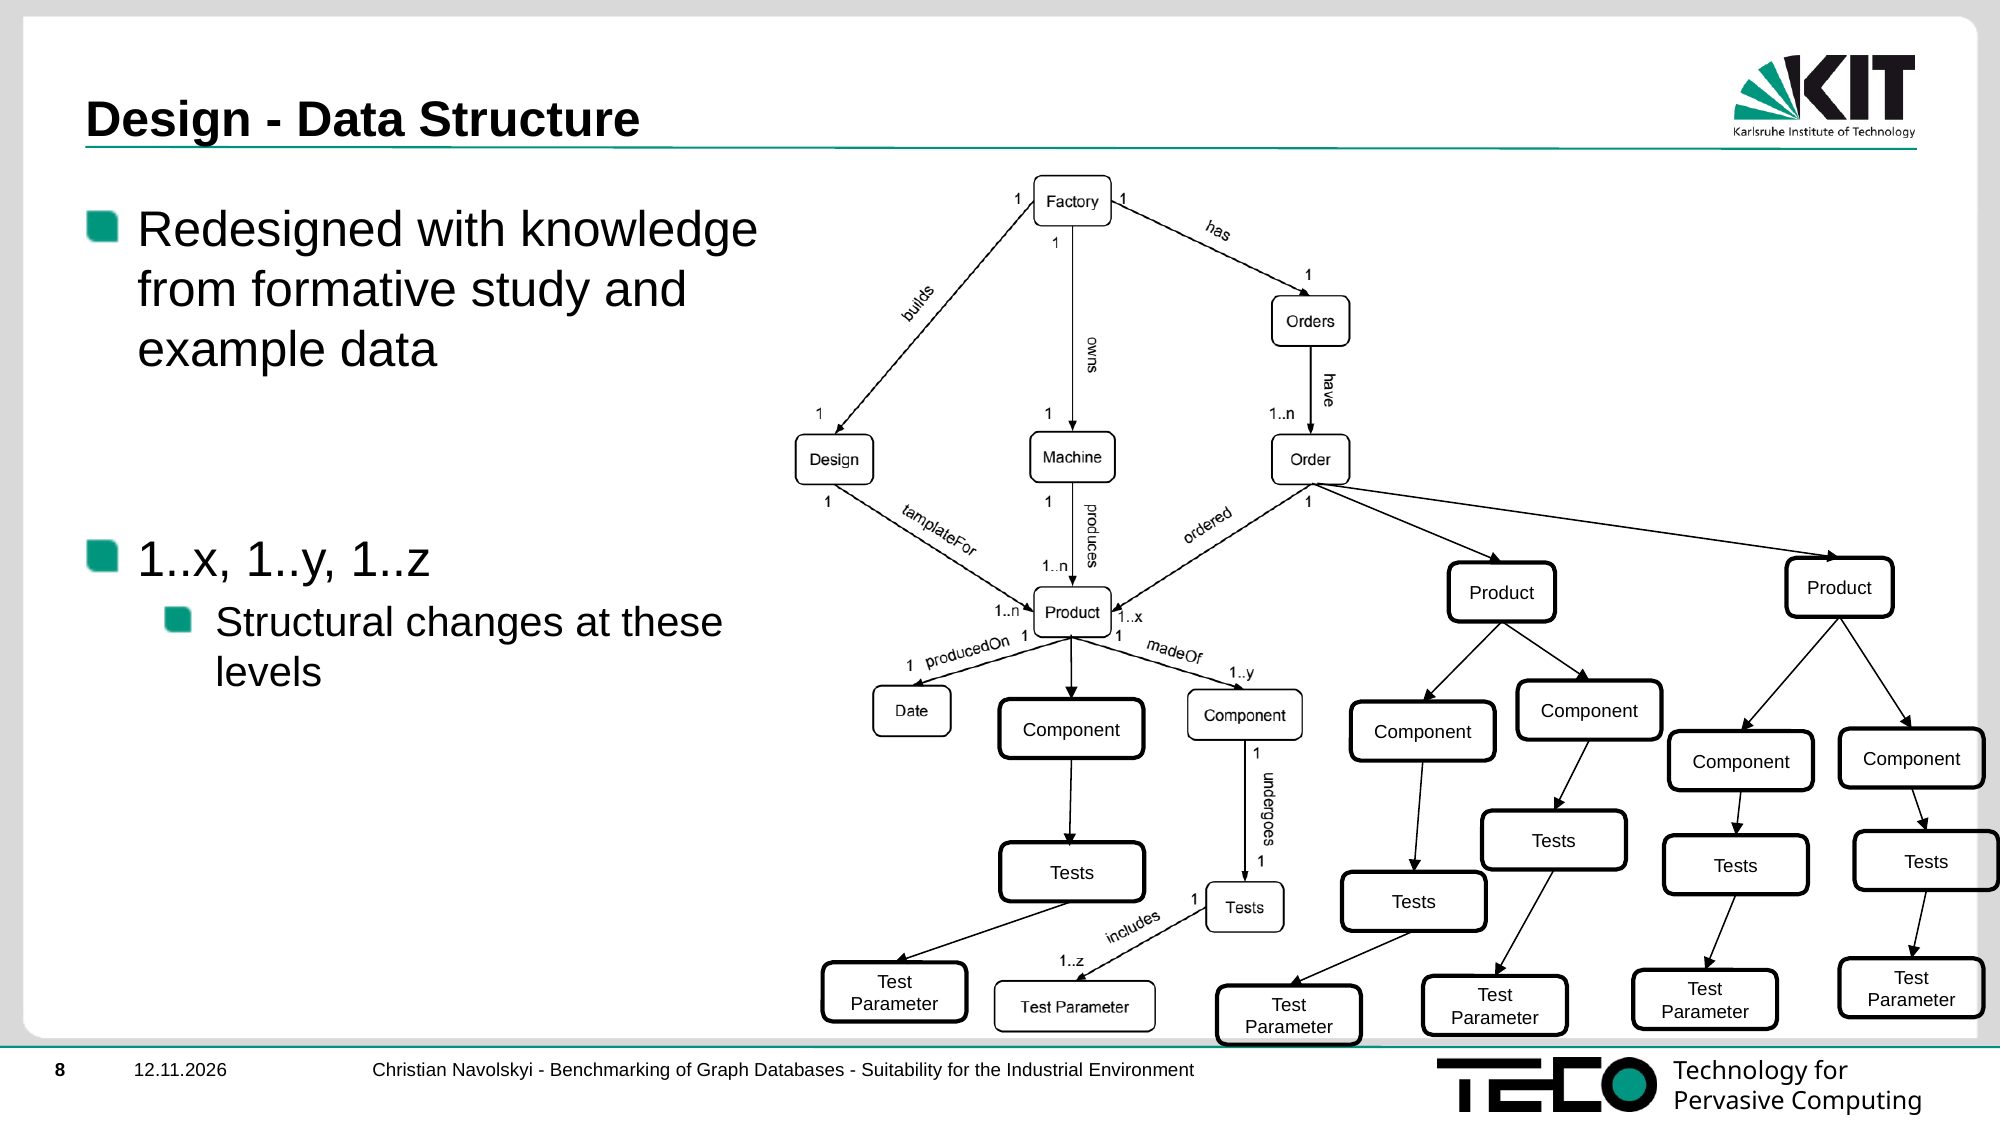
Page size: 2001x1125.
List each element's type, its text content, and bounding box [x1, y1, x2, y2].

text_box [1317, 482, 1840, 558]
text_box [1911, 787, 1927, 832]
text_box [1704, 894, 1737, 971]
list Redesigned with knowledge from formative study and example data 1..x, 1..y, 1..z Structural changes at these levels [85, 196, 763, 1000]
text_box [1911, 889, 1927, 959]
text_box Component [1515, 678, 1664, 742]
text_box Tests [1360, 869, 1488, 933]
text_box Product [1784, 555, 1895, 615]
text_box Tests [1661, 833, 1811, 897]
title Design - Data Structure [85, 54, 1598, 147]
footer Christian Navolskyi - Benchmarking of Graph Databases - Suitability for the Industrial Environment [372, 1057, 1302, 1117]
picture [0, 0, 2000, 1045]
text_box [1553, 739, 1590, 811]
text_box Test Parameter [1631, 967, 1780, 1032]
text_box Tests [1479, 808, 1629, 872]
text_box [1413, 760, 1424, 873]
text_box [894, 901, 1073, 963]
text_box Component [1837, 726, 1986, 790]
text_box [1740, 616, 1838, 732]
picture [1437, 1057, 1657, 1112]
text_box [1288, 930, 1415, 986]
text_box Product [1446, 566, 1558, 619]
text_box Test Parameter [1223, 994, 1364, 1047]
text_box Component [1360, 699, 1497, 763]
text_box Test Parameter [1420, 973, 1570, 1038]
picture [1359, 558, 2000, 1046]
text_box Test Parameter [1837, 956, 1986, 1020]
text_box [1494, 869, 1555, 977]
text_box Tests [1852, 828, 2000, 893]
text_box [1501, 621, 1590, 681]
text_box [1839, 616, 1912, 729]
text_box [1422, 621, 1503, 702]
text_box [1735, 789, 1742, 836]
text_box Component [1666, 728, 1816, 793]
